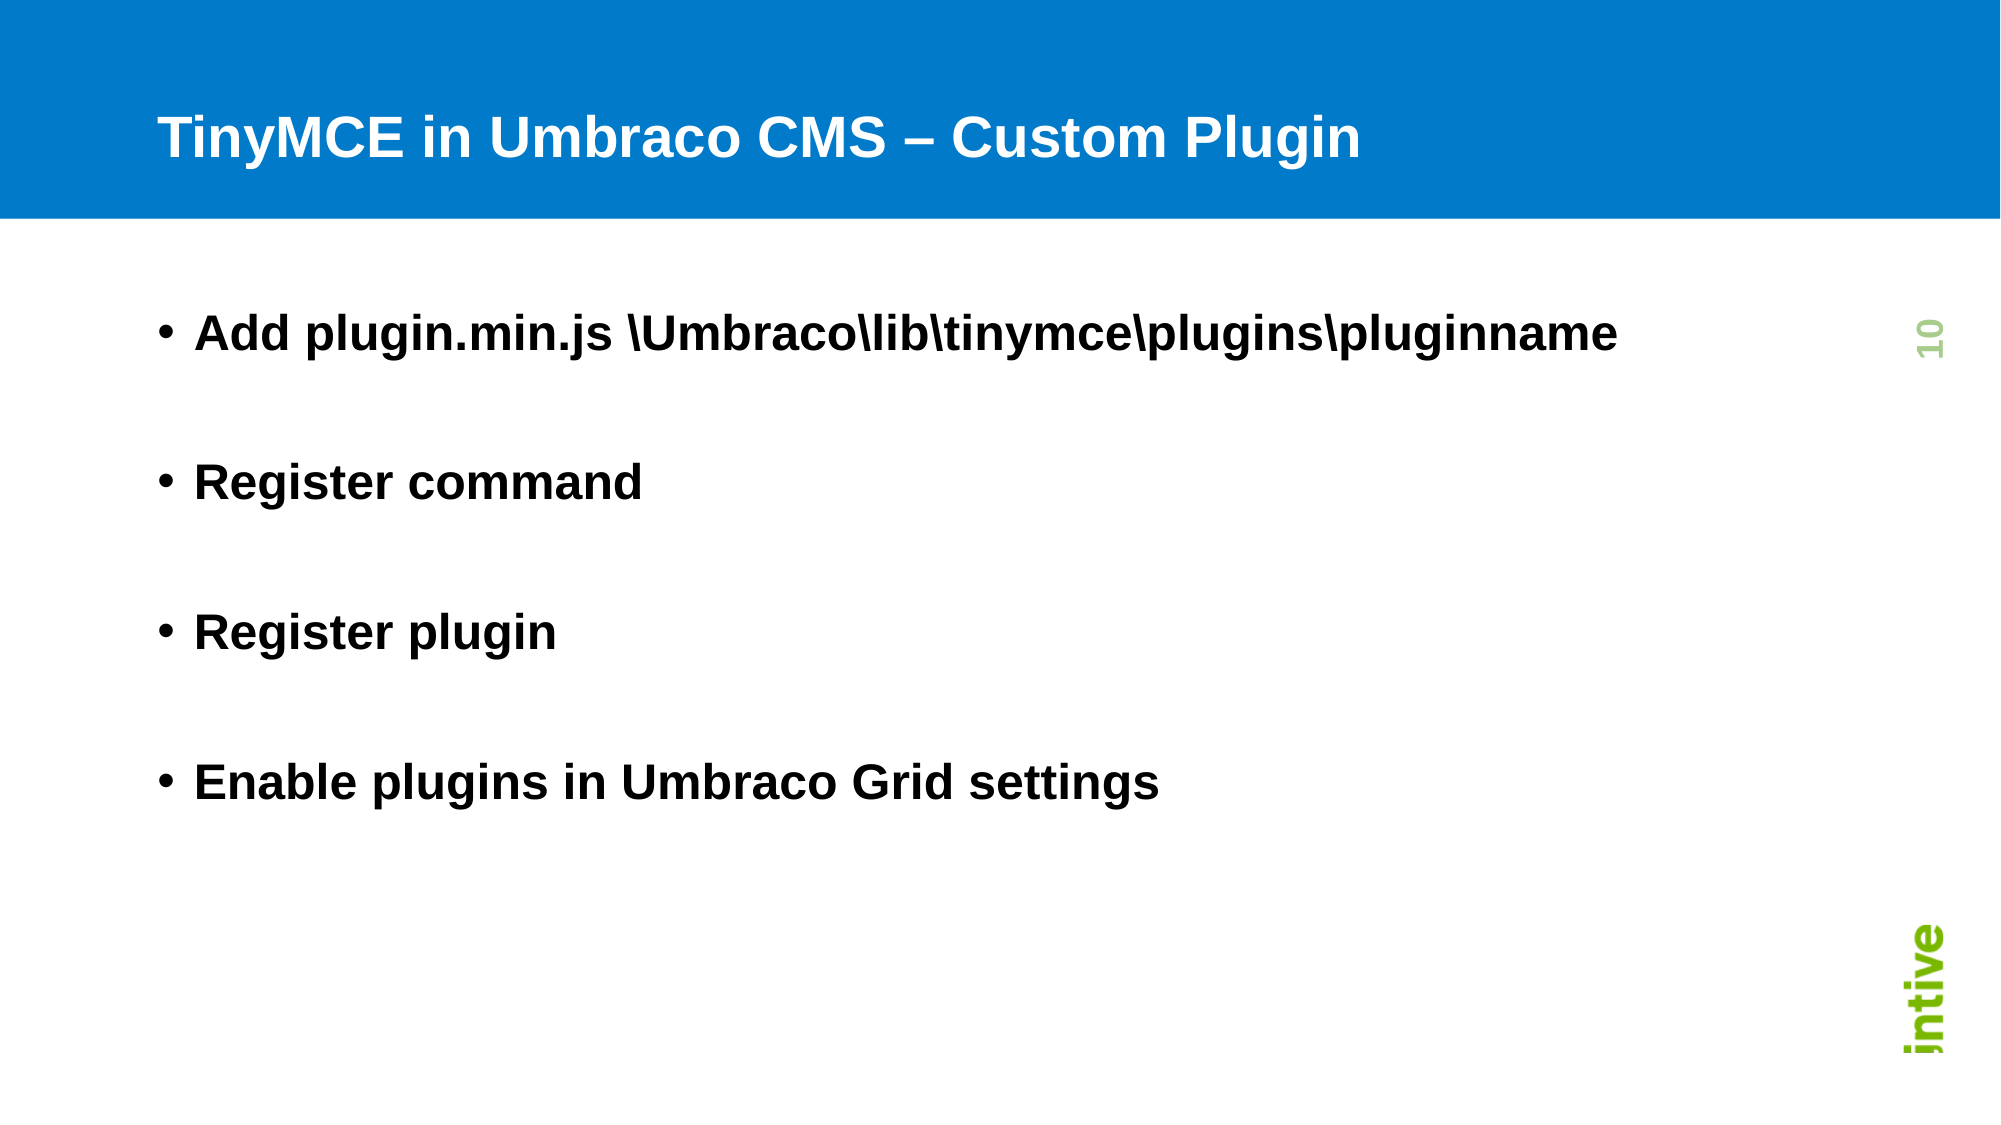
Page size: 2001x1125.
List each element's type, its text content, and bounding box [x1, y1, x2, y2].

picture [0, 0, 2001, 1125]
slide_number 10 [1898, 304, 1958, 755]
list Add plugin.min.js \Umbraco\lib\tinymce\plugins\pluginname Register command Register plugin Enable plugins in Umbraco Grid settings [142, 299, 1863, 1069]
title TinyMCE in Umbraco CMS – Custom Plugin [142, 62, 1858, 215]
